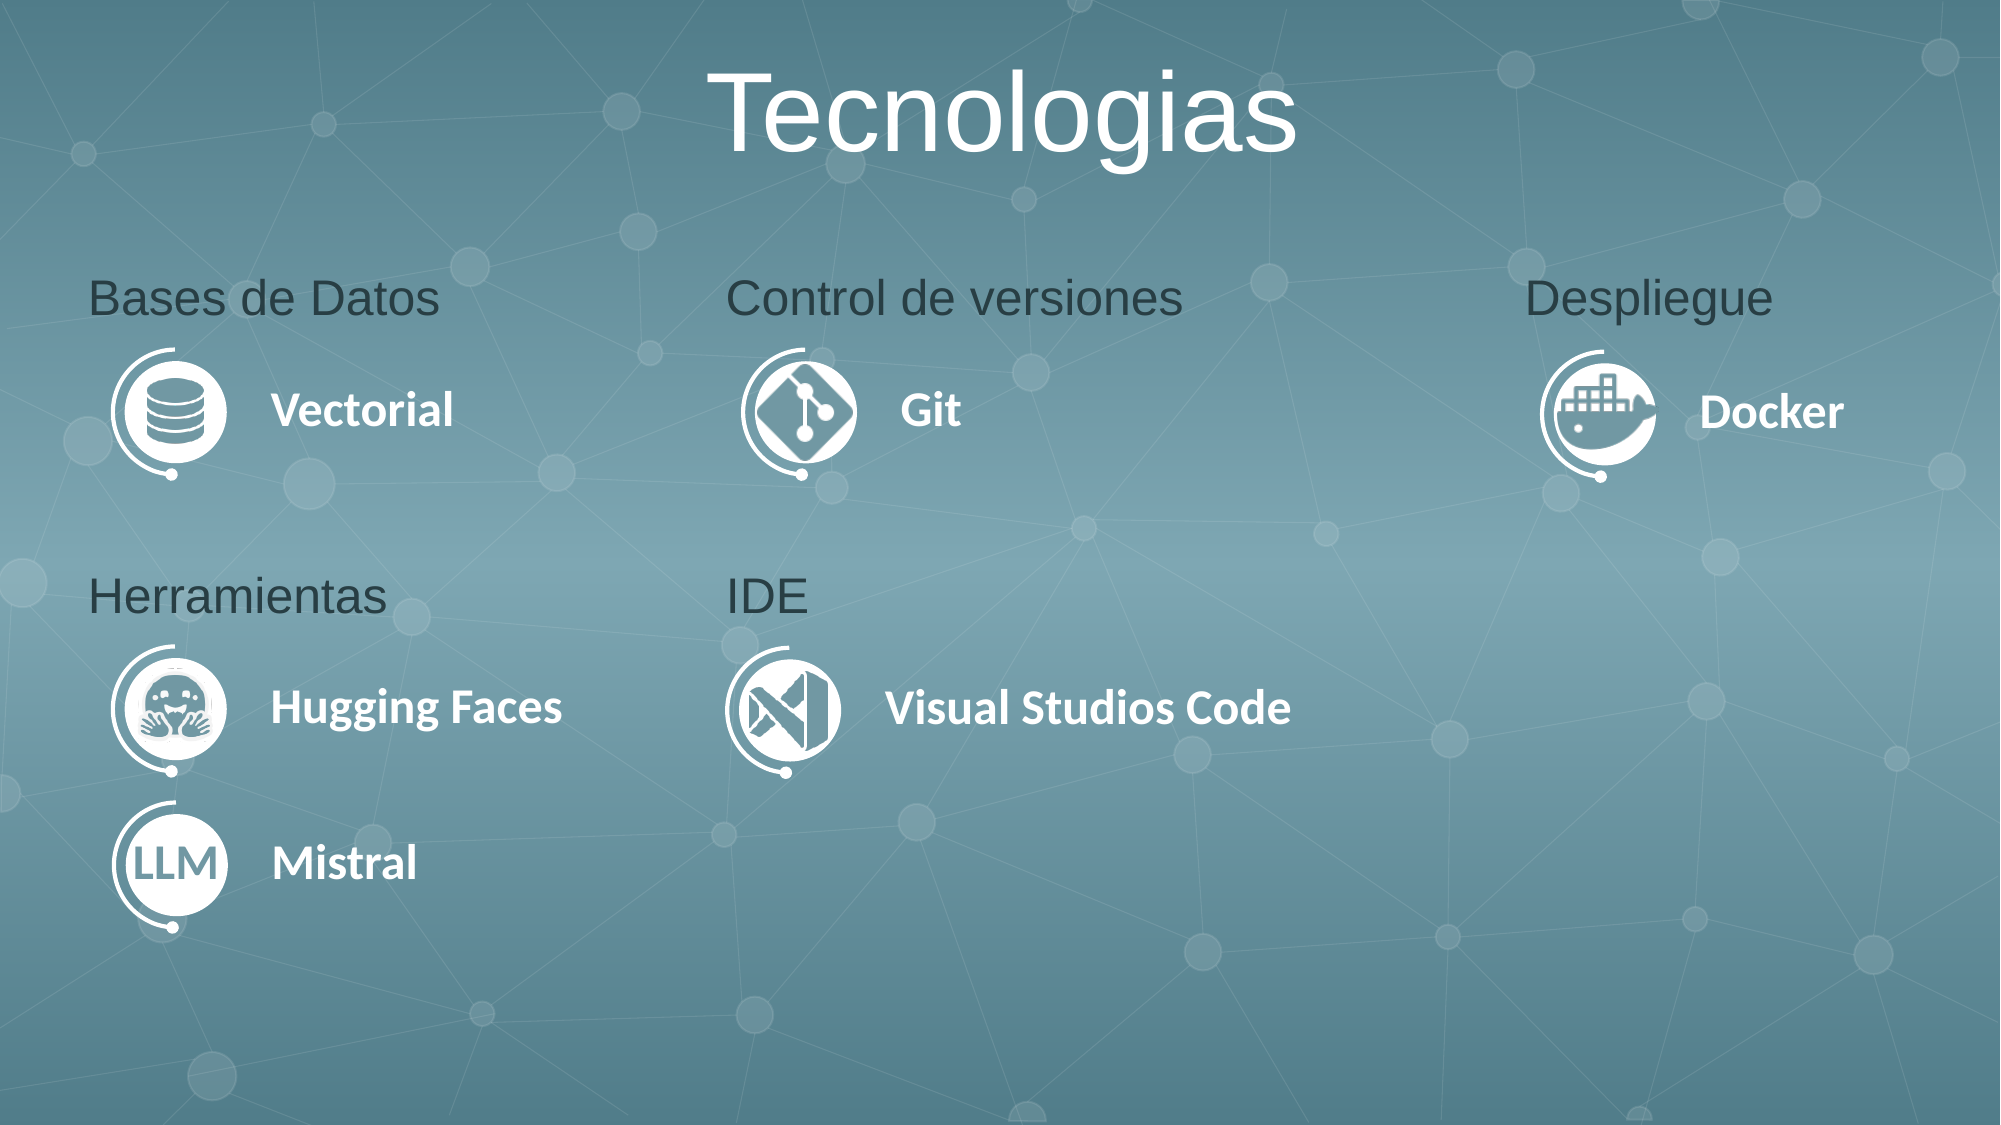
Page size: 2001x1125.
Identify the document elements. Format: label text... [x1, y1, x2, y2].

text_box Control de versiones [710, 258, 1212, 334]
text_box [727, 647, 1350, 773]
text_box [113, 802, 562, 928]
text_box IDE [711, 556, 1088, 632]
text_box Tecnologias [53, 55, 1952, 175]
text_box Herramientas [73, 556, 450, 632]
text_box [112, 646, 613, 772]
text_box Despliegue [1509, 258, 1805, 334]
text_box Bases de Datos [73, 258, 479, 334]
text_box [743, 349, 988, 475]
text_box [1542, 351, 1871, 477]
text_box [112, 349, 479, 475]
